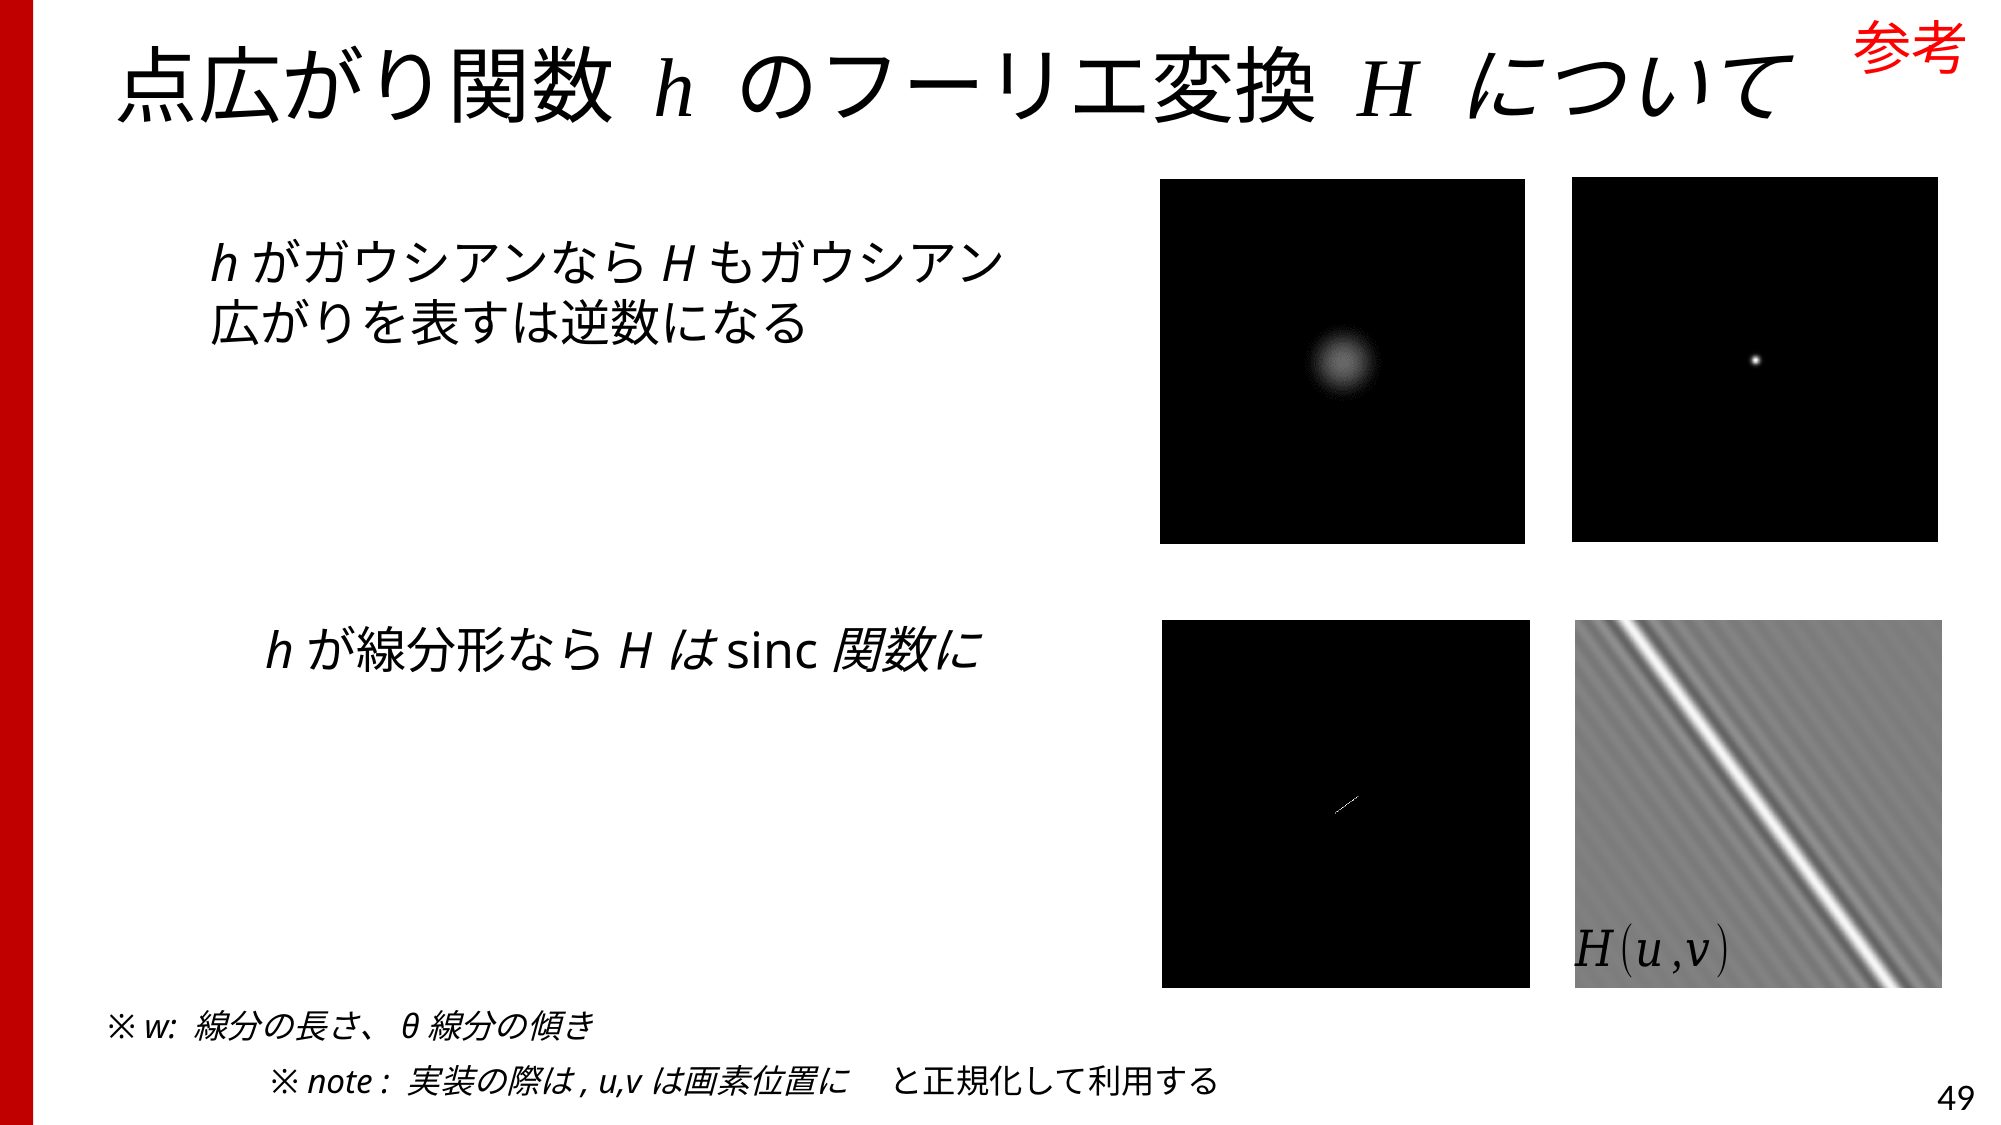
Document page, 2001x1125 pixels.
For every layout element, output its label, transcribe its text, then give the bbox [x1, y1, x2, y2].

picture [1162, 620, 1530, 988]
text_box 参考 [1838, 8, 2000, 93]
text_box ※ w: 線分の長さ、θ線分の傾き [93, 998, 609, 1053]
slide_number 49 [1539, 1065, 1990, 1125]
picture [1574, 620, 1942, 988]
picture [1572, 177, 1938, 542]
title 点広がり関数 h のフーリエ変換 H について [99, 29, 1983, 151]
picture [1160, 179, 1525, 544]
